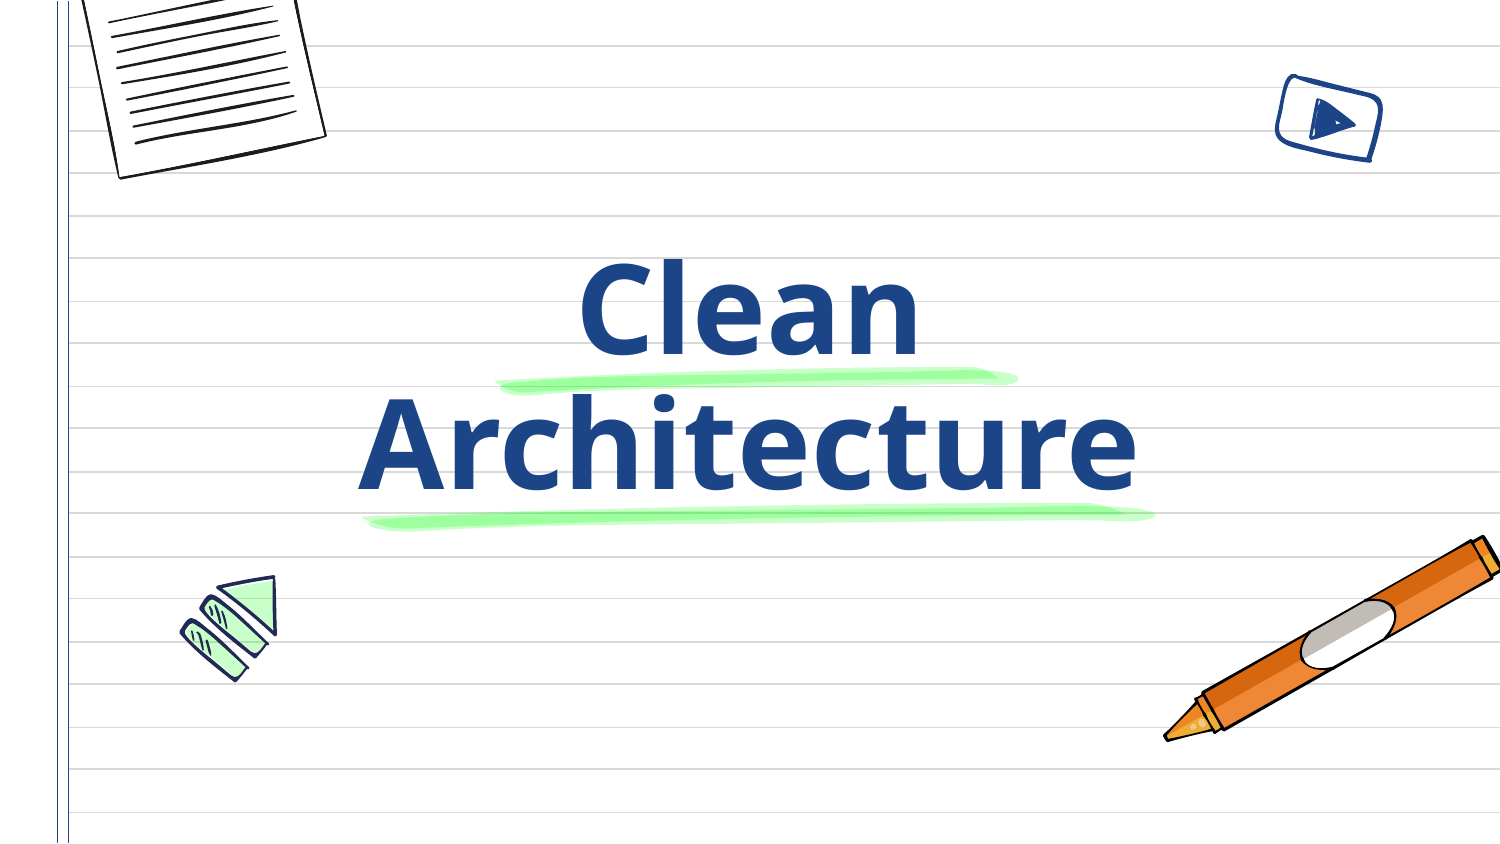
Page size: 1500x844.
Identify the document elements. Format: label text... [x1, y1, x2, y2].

title Clean Architecture [314, 259, 1186, 503]
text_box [1139, 600, 1500, 686]
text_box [1276, 83, 1382, 156]
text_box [349, 502, 1159, 532]
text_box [179, 570, 278, 682]
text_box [486, 366, 1021, 396]
